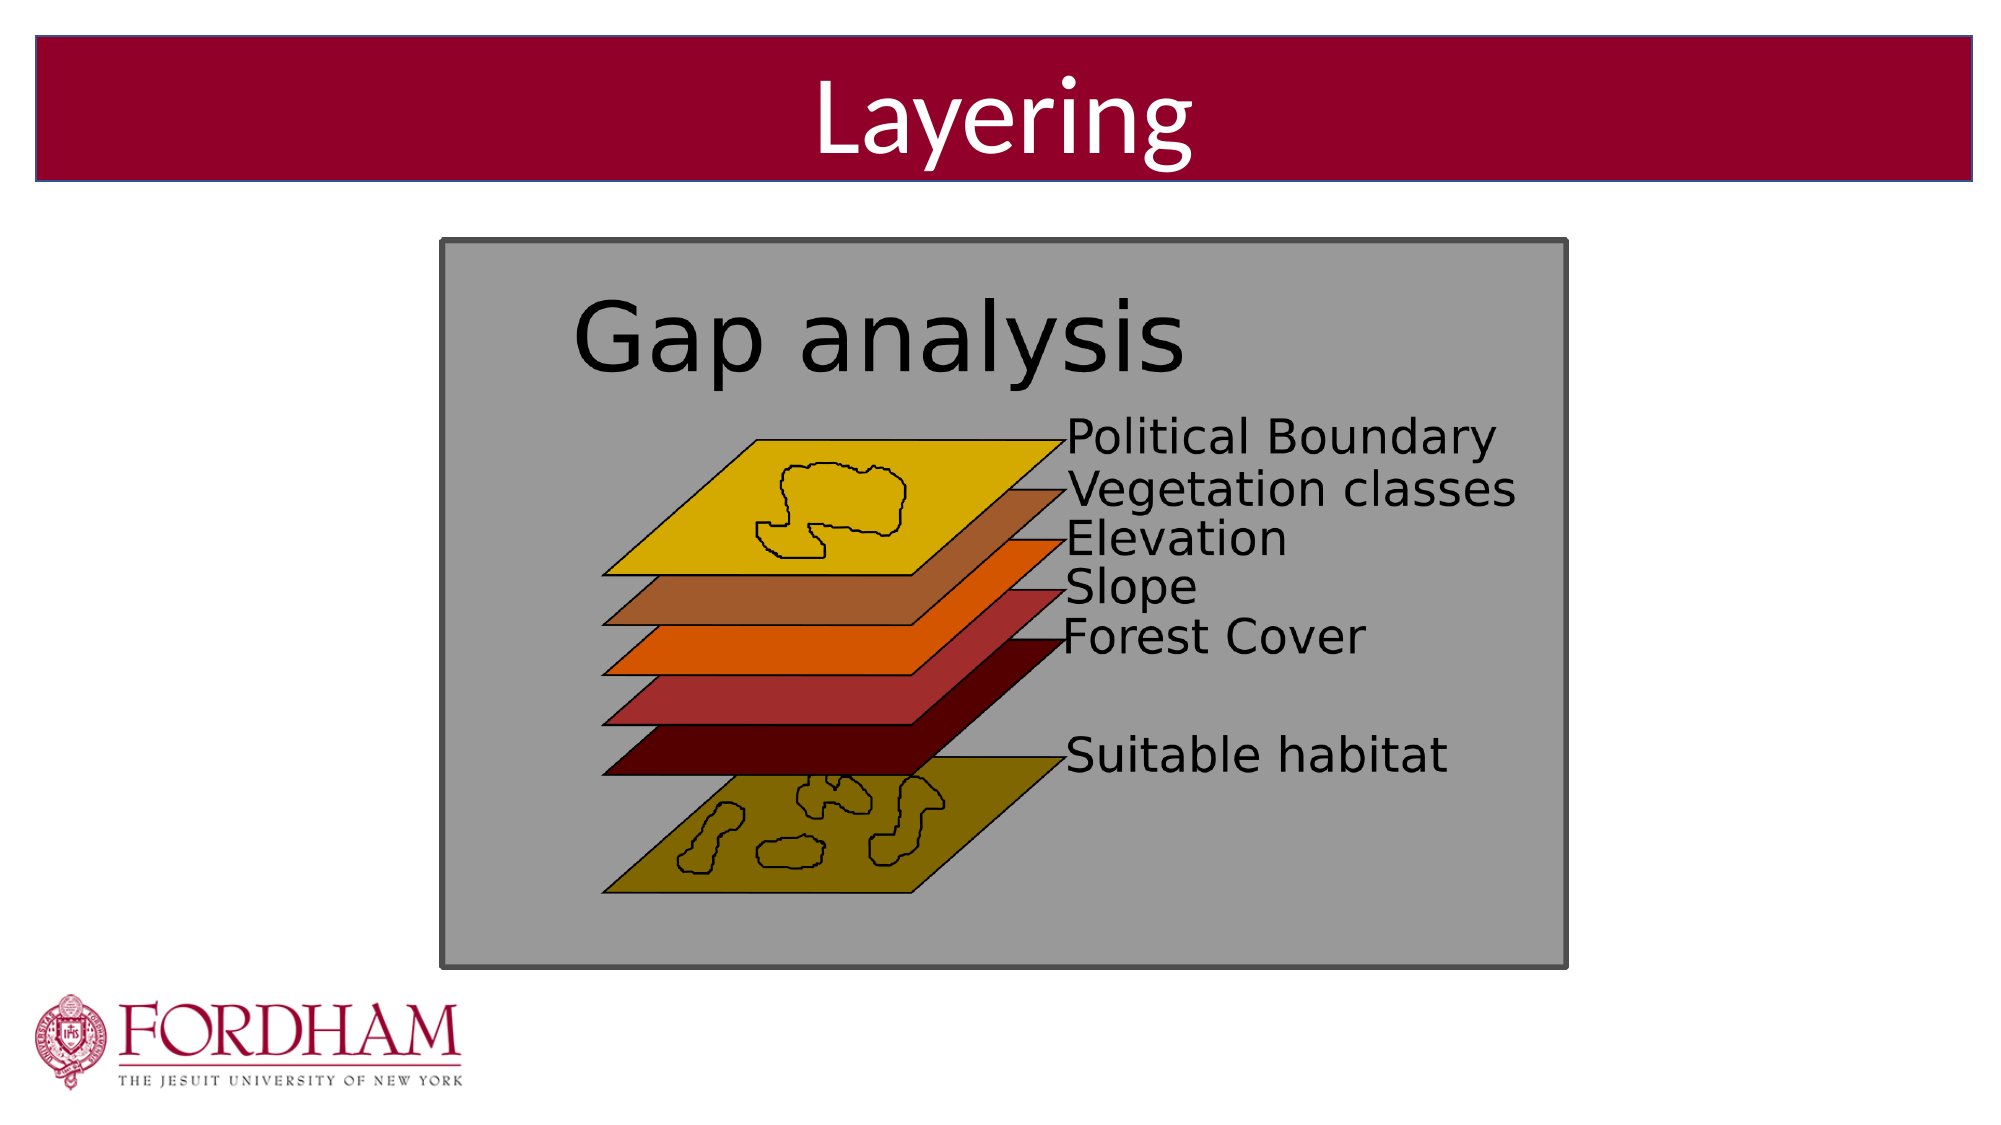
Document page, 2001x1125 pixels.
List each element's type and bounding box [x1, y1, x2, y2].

picture [439, 237, 1569, 970]
text_box [35, 36, 1972, 1092]
